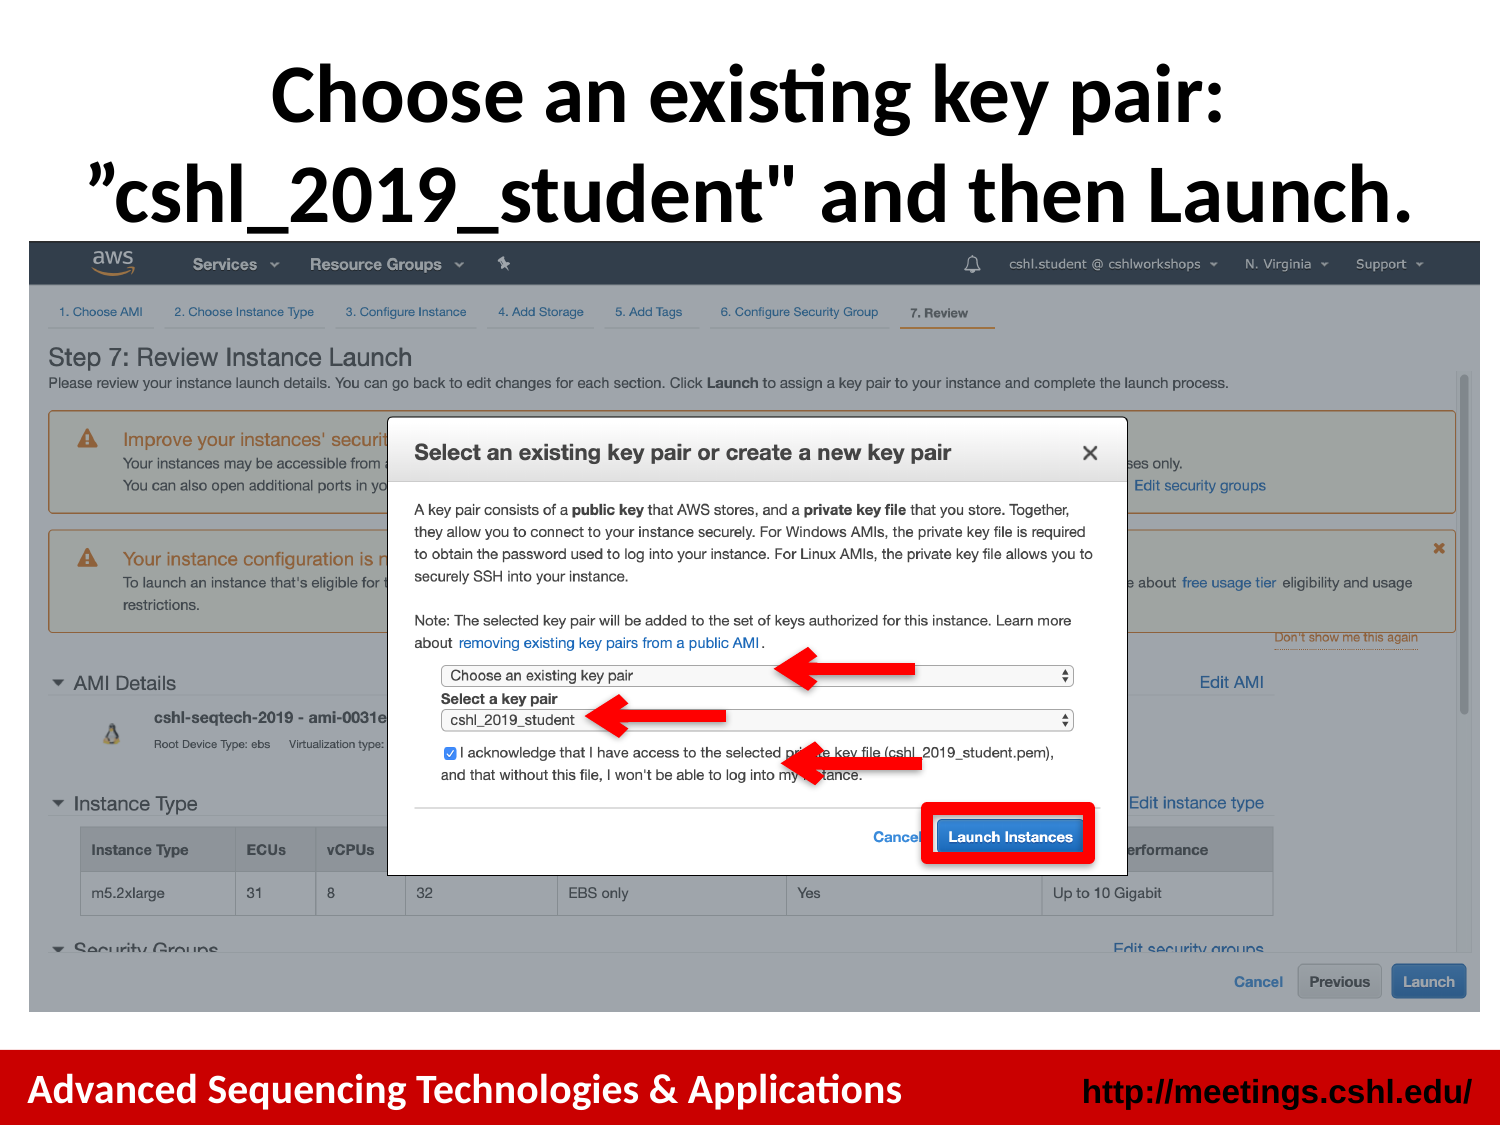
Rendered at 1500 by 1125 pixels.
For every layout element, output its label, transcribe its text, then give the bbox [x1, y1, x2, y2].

title Choose an existing key pair: ”cshl_2019_student" and then Launch. [24, 45, 1475, 233]
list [29, 241, 1480, 1012]
